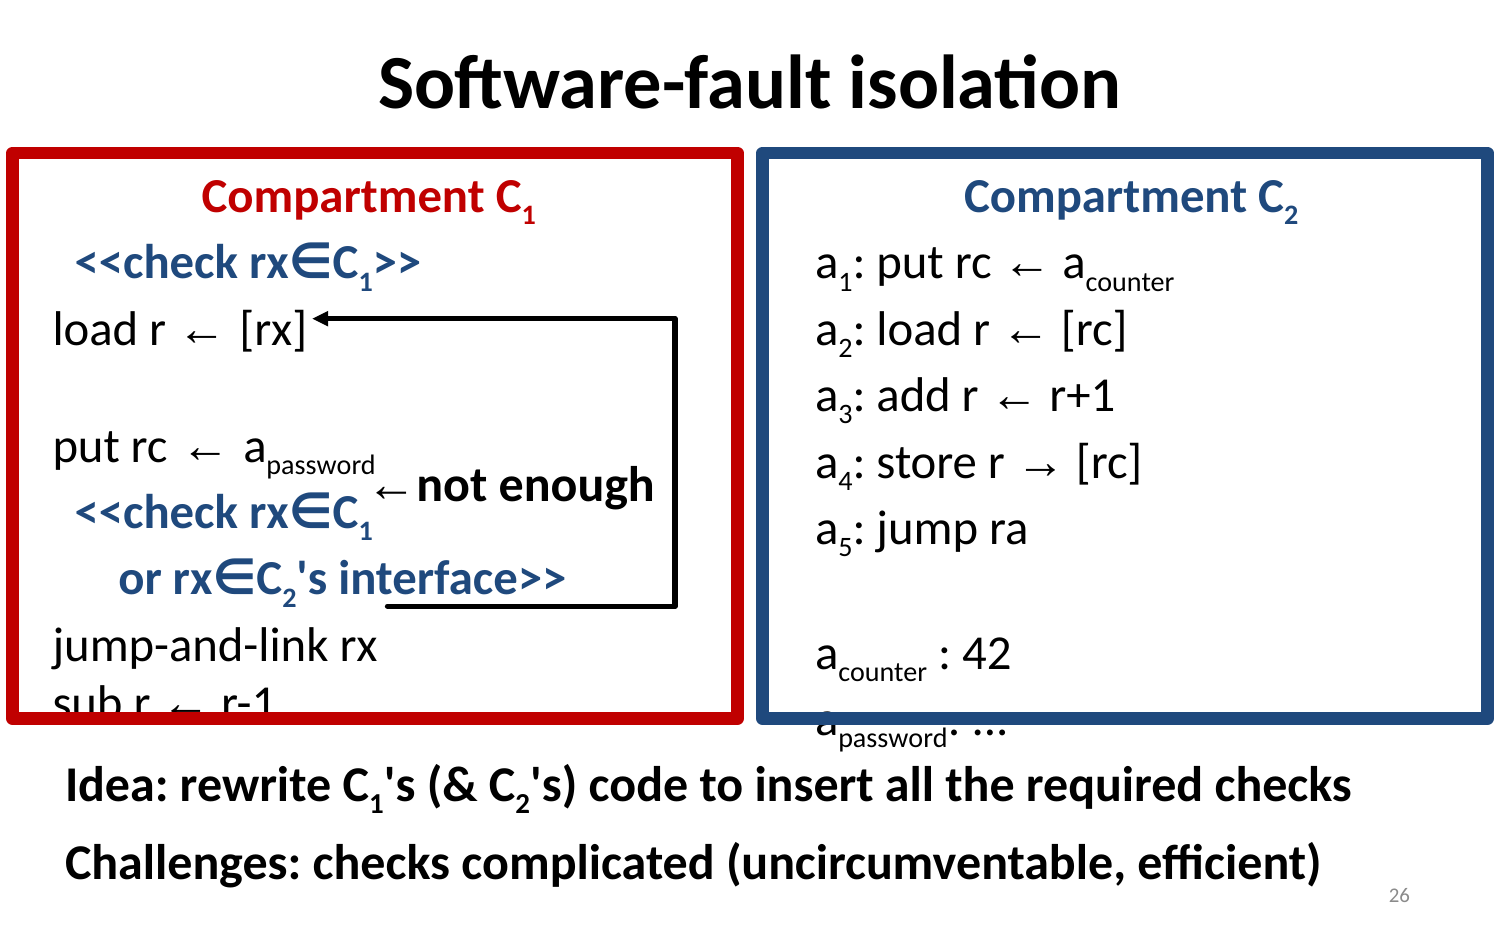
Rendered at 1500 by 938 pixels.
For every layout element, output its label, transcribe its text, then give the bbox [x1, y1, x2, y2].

slide_number 26 [1074, 868, 1425, 919]
text_box [10, 151, 740, 721]
text_box [760, 151, 1490, 721]
title Software-fault isolation [75, 0, 1425, 157]
text_box Idea: rewrite C1's (& C2's) code to insert all the required checks Challenges: checks complicated (uncircumventable, efficient) [49, 743, 1388, 894]
text_box ←not enough [351, 444, 670, 520]
